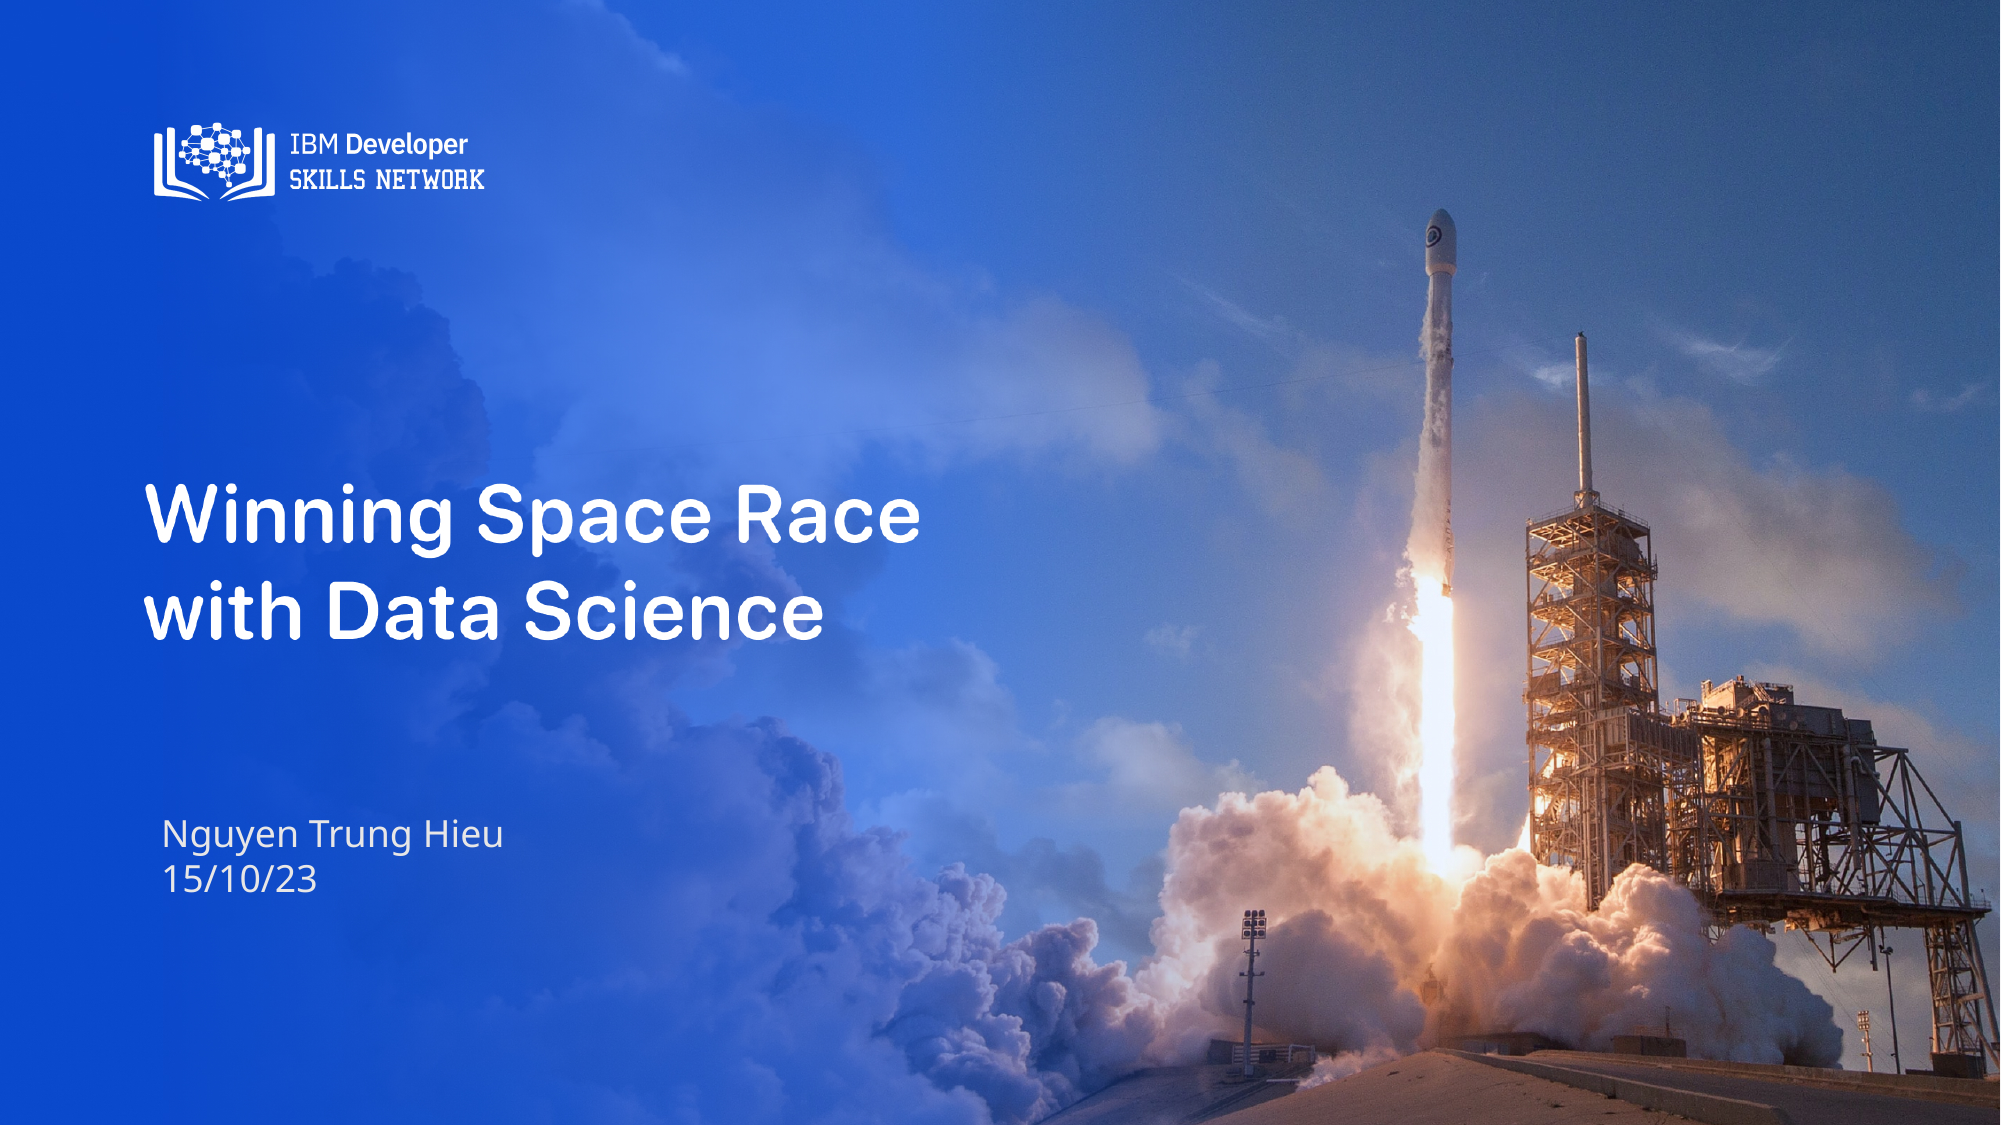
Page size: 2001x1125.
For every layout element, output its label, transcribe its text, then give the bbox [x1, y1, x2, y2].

picture [0, 0, 2001, 1125]
text_box Nguyen Trung Hieu 15/10/23 [145, 802, 559, 908]
